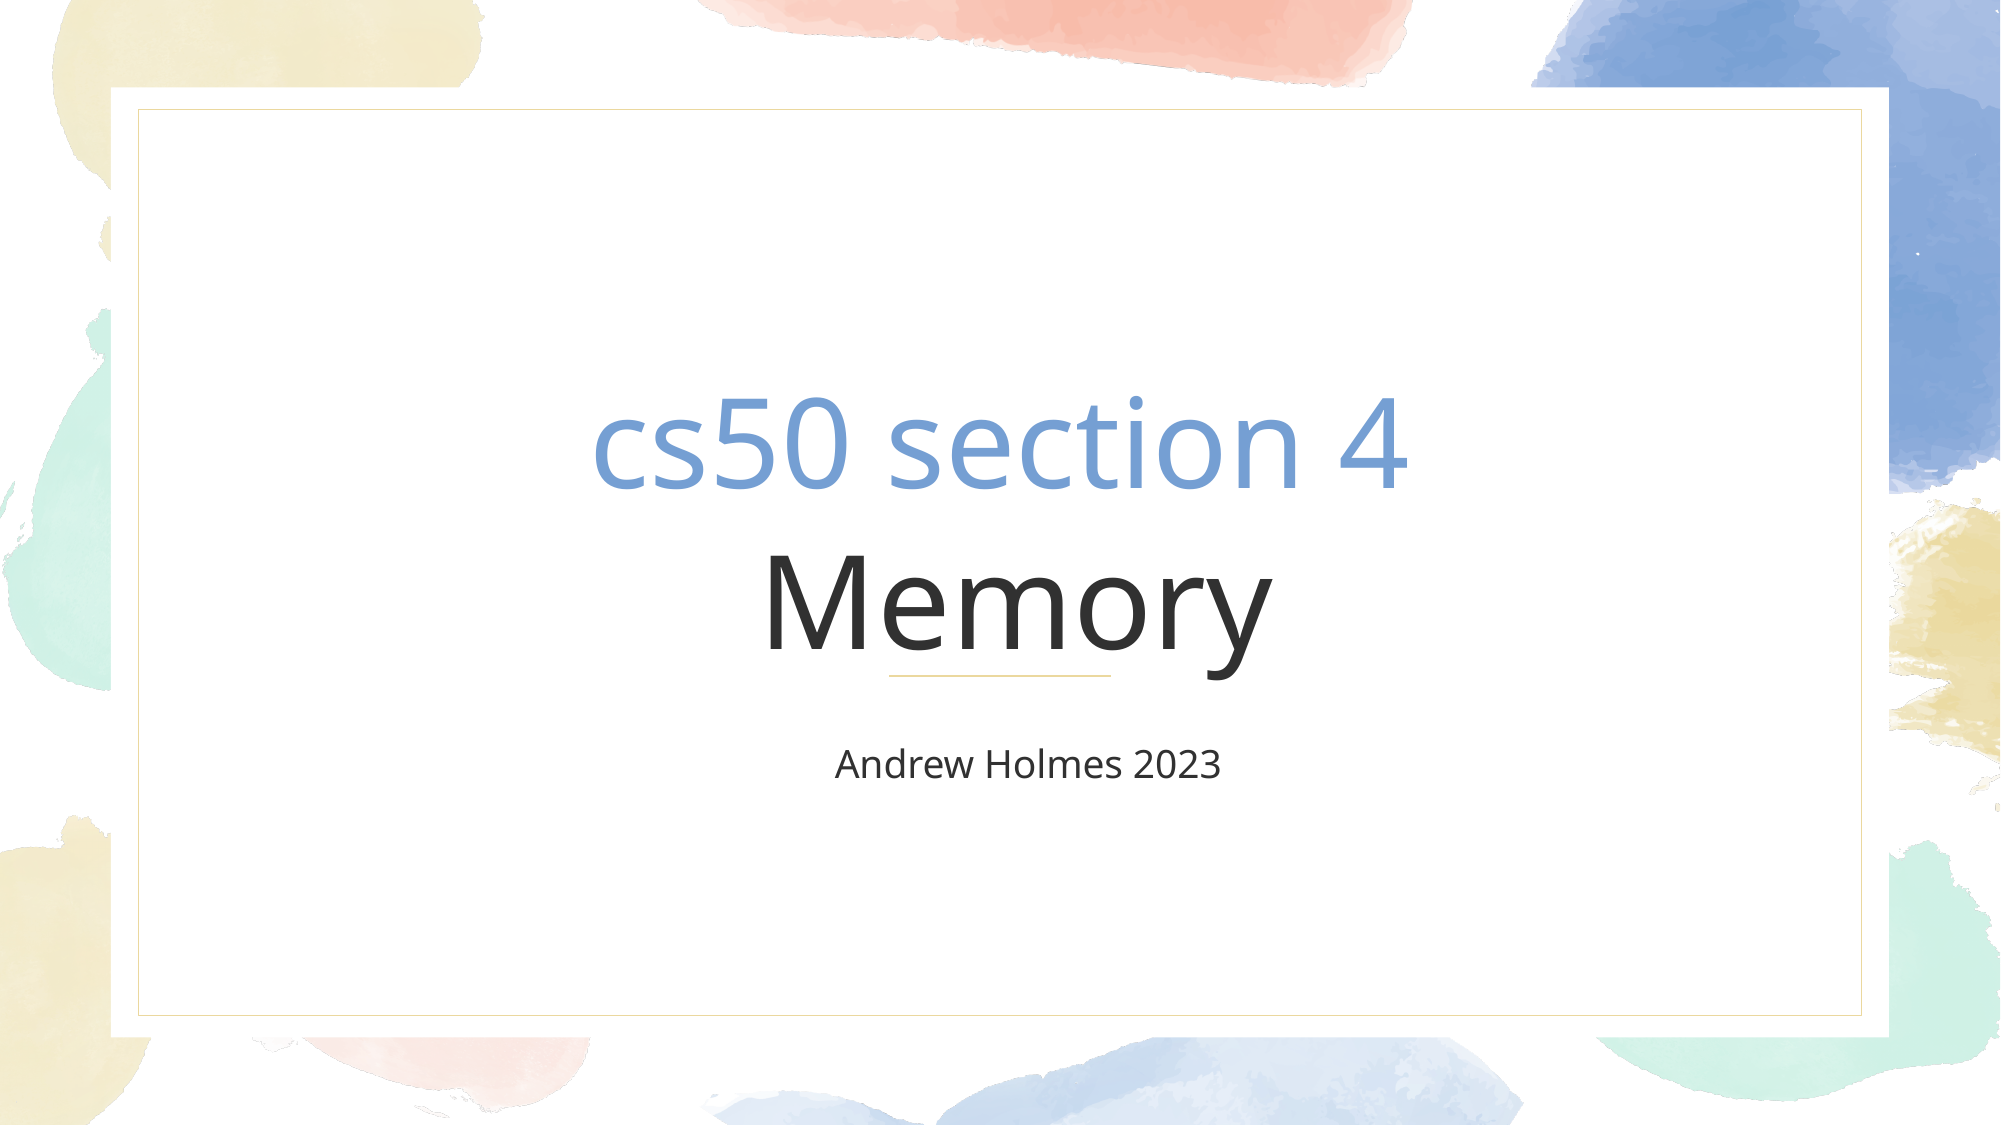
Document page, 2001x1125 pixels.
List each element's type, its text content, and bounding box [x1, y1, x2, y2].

picture [627, 0, 1417, 87]
picture [0, 0, 516, 728]
picture [652, 1038, 1582, 1125]
picture [0, 795, 614, 1125]
list Memory [549, 480, 1453, 650]
picture [1495, 0, 2001, 1125]
list Andrew Holmes 2023 [574, 718, 1483, 813]
list cs50 section 4 [493, 326, 1507, 558]
